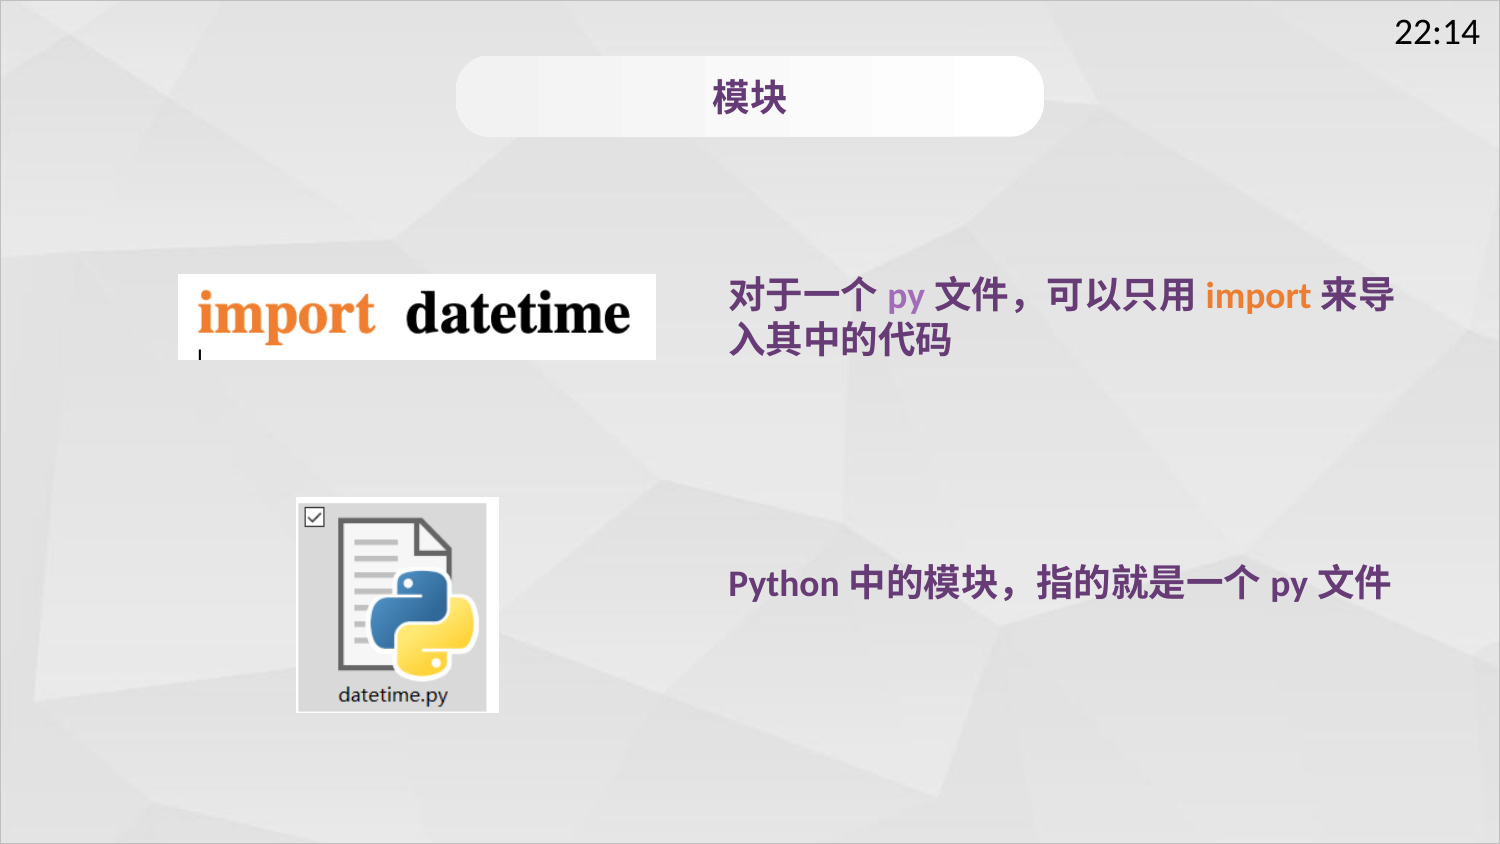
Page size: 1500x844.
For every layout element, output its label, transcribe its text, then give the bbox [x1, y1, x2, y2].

picture [178, 274, 656, 360]
text_box Python中的模块，指的就是一个py文件 [713, 551, 1442, 612]
text_box 模块 [454, 54, 1046, 138]
text_box 对于一个py文件，可以只用import来导入其中的代码 [713, 264, 1442, 369]
picture [296, 497, 499, 713]
